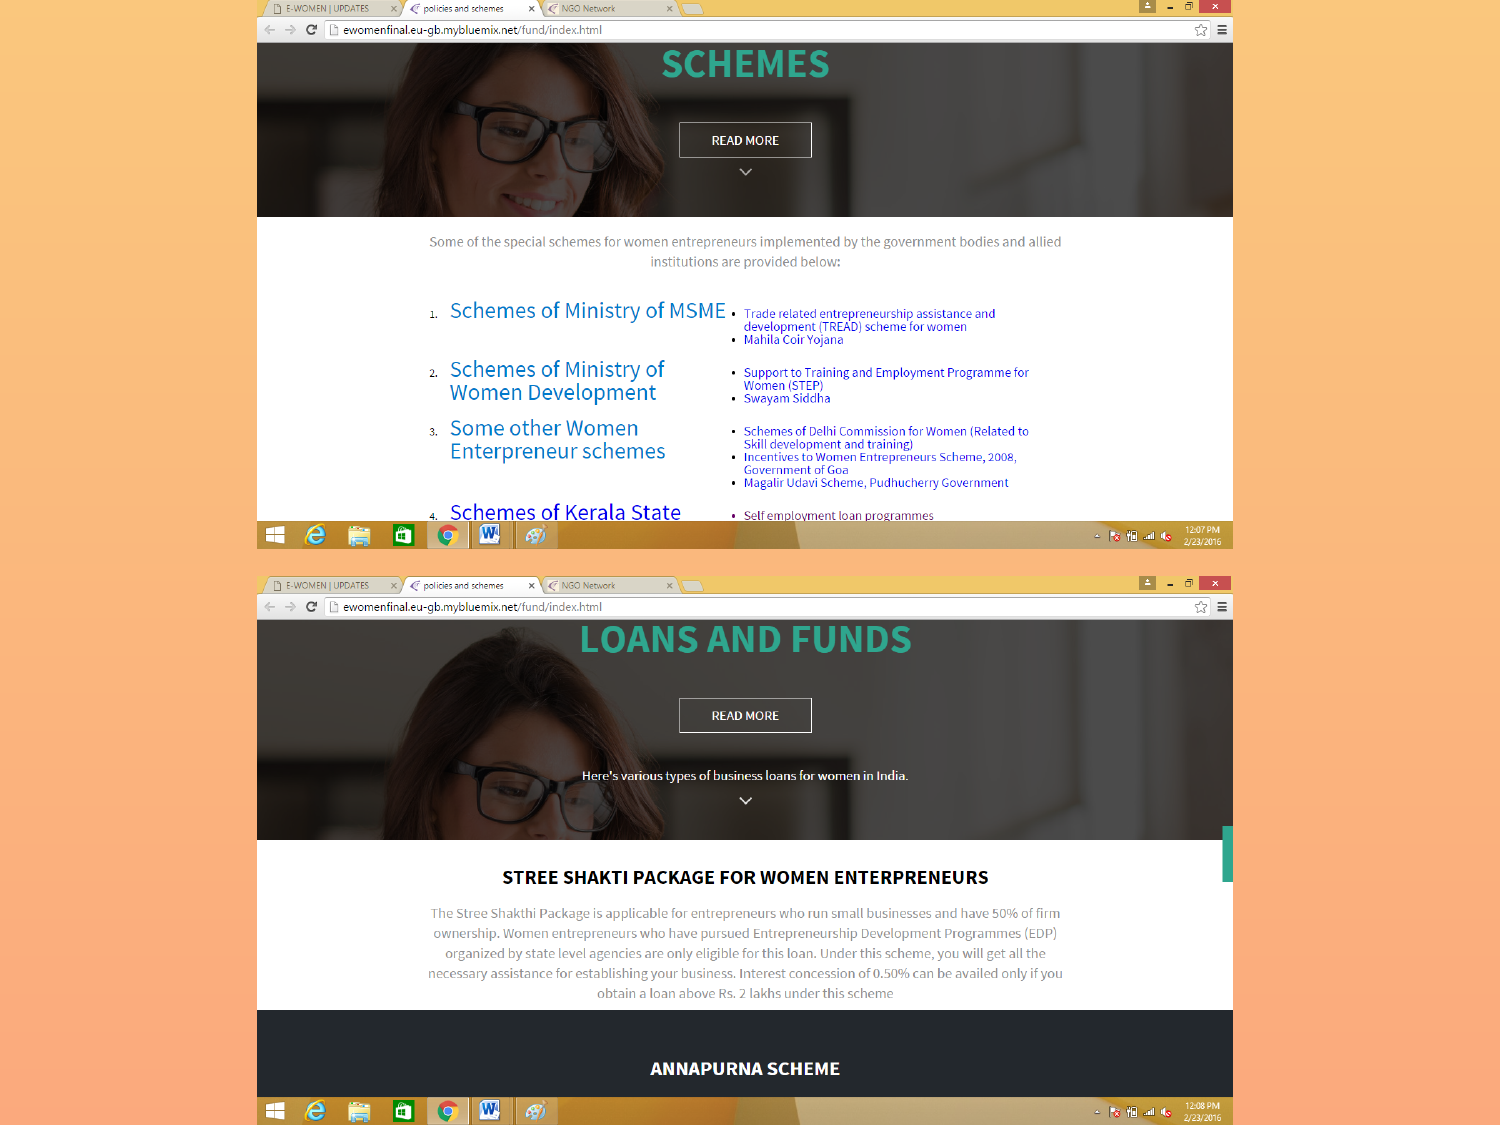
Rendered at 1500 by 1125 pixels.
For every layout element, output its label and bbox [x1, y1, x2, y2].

picture [257, 0, 1233, 549]
picture [257, 576, 1233, 1125]
